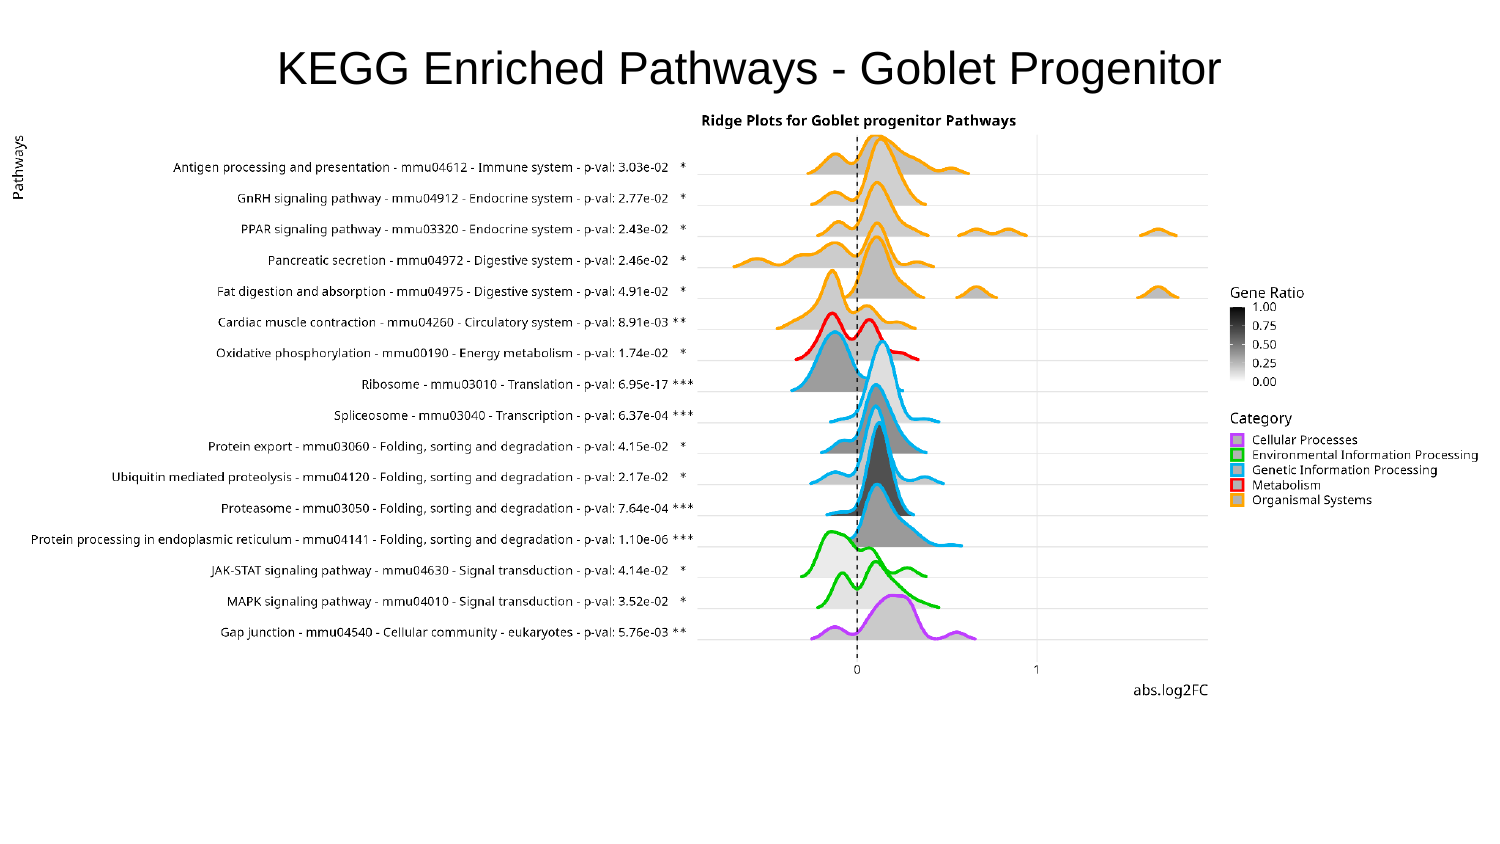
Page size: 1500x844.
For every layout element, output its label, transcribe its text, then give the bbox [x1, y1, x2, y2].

title KEGG Enriched Pathways - Goblet Progenitor [51, 23, 1449, 105]
picture [0, 106, 1500, 707]
